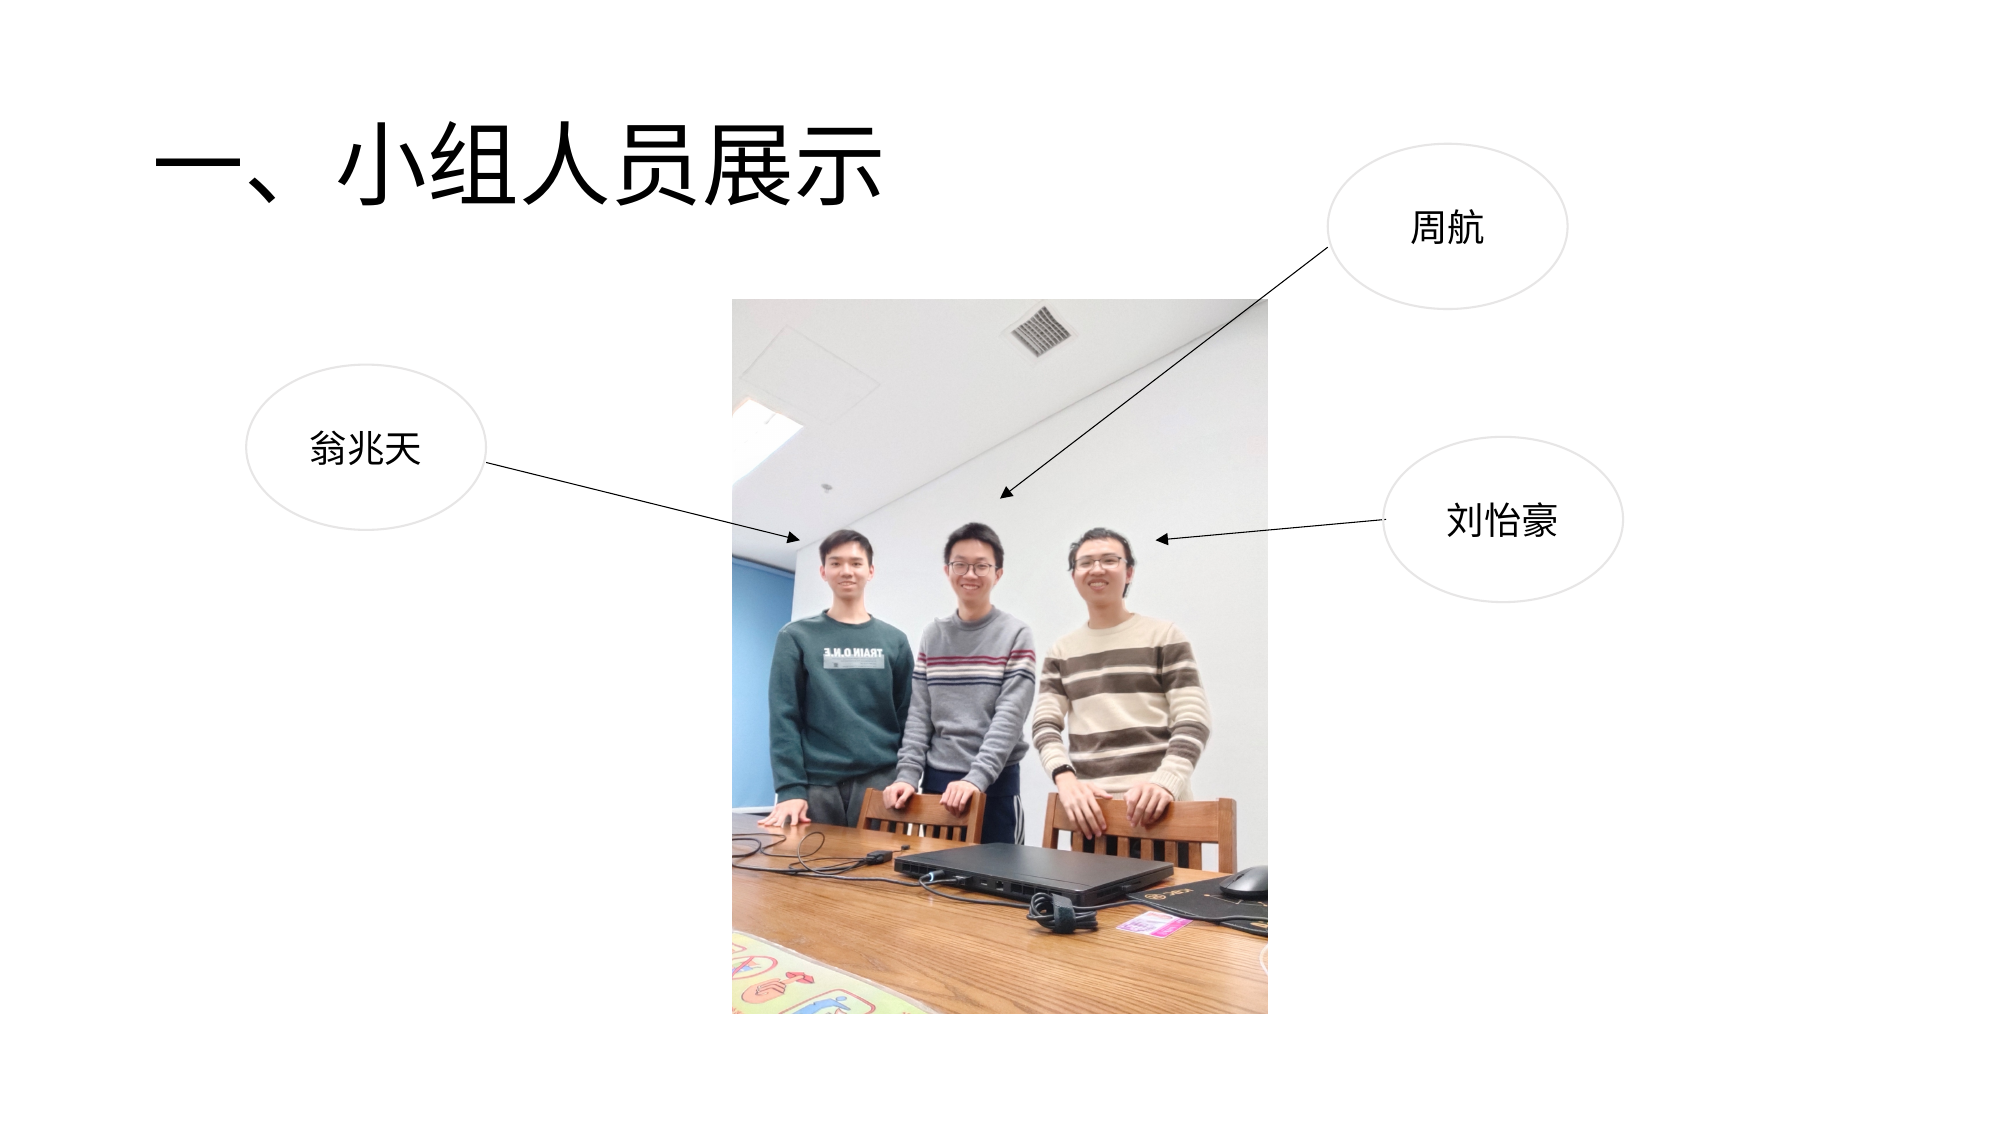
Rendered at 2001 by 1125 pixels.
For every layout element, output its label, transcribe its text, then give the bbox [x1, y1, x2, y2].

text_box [1155, 519, 1386, 541]
text_box 周航 [1326, 142, 1569, 311]
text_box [486, 462, 800, 541]
text_box 翁兆天 [245, 363, 488, 531]
text_box 刘怡豪 [1382, 435, 1625, 604]
title 一、小组人员展示 [137, 59, 1863, 278]
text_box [999, 247, 1328, 499]
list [732, 299, 1268, 1014]
